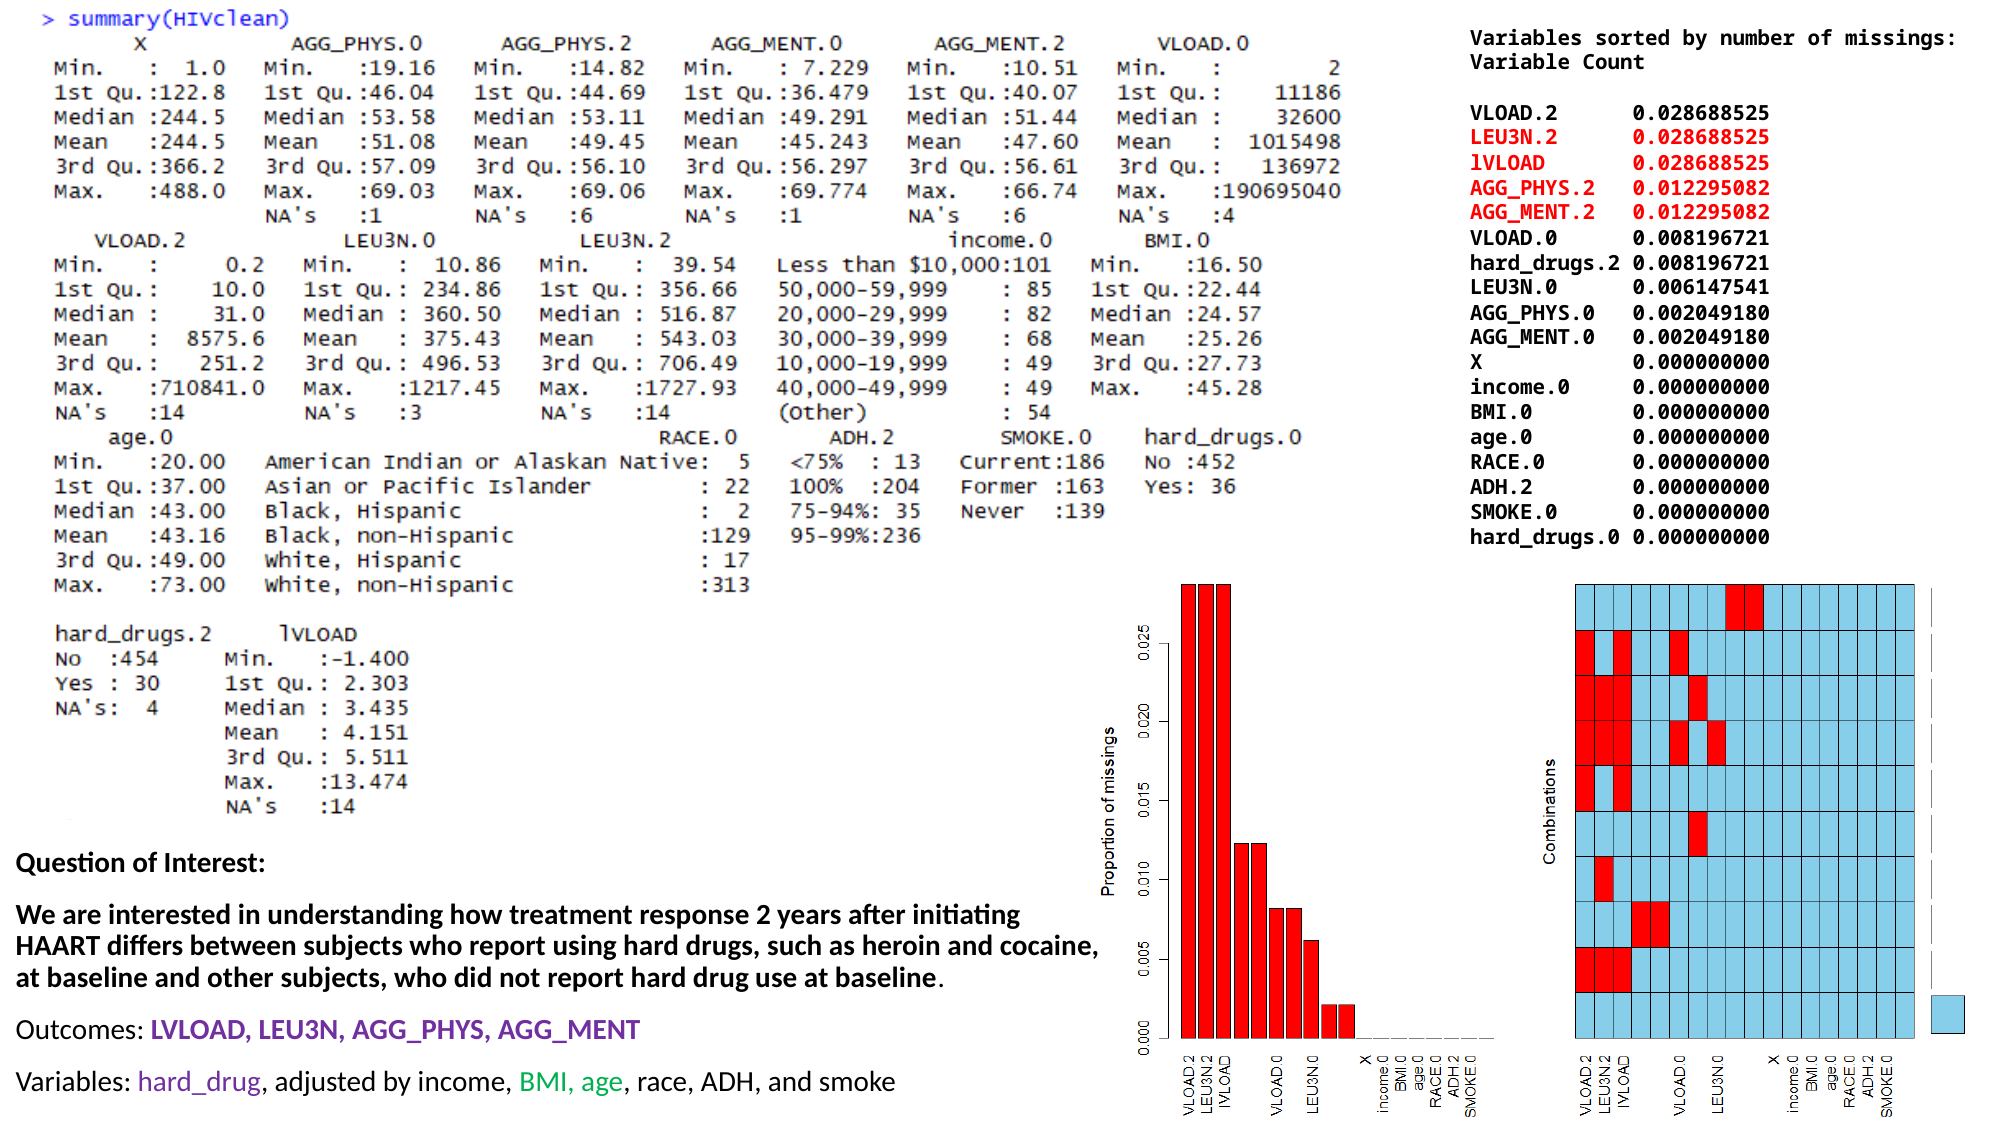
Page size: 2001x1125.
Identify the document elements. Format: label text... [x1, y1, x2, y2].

text_box Variables sorted by number of missings: Variable Count VLOAD.2 0.028688525 LEU3N.2 0.028688525 lVLOAD 0.028688525 AGG_PHYS.2 0.012295082 AGG_MENT.2 0.012295082 VLOAD.0 0.008196721 hard_drugs.2 0.008196721 LEU3N.0 0.006147541 AGG_PHYS.0 0.002049180 AGG_MENT.0 0.002049180 X 0.000000000 income.0 0.000000000 BMI.0 0.000000000 age.0 0.000000000 RACE.0 0.000000000 ADH.2 0.000000000 SMOKE.0 0.000000000 hard_drugs.0 0.000000000 [1470, 24, 1970, 549]
text_box Question of Interest: We are interested in understanding how treatment response 2 years after initiating HAART differs between subjects who report using hard drugs, such as heroin and cocaine, at baseline and other subjects, who did not report hard drug use at baseline. Outcomes: LVLOAD, LEU3N, AGG_PHYS, AGG_MENT Variables: hard_drug, adjusted by income, BMI, age, race, ADH, and smoke [0, 839, 1089, 1109]
picture [34, 8, 1983, 1125]
